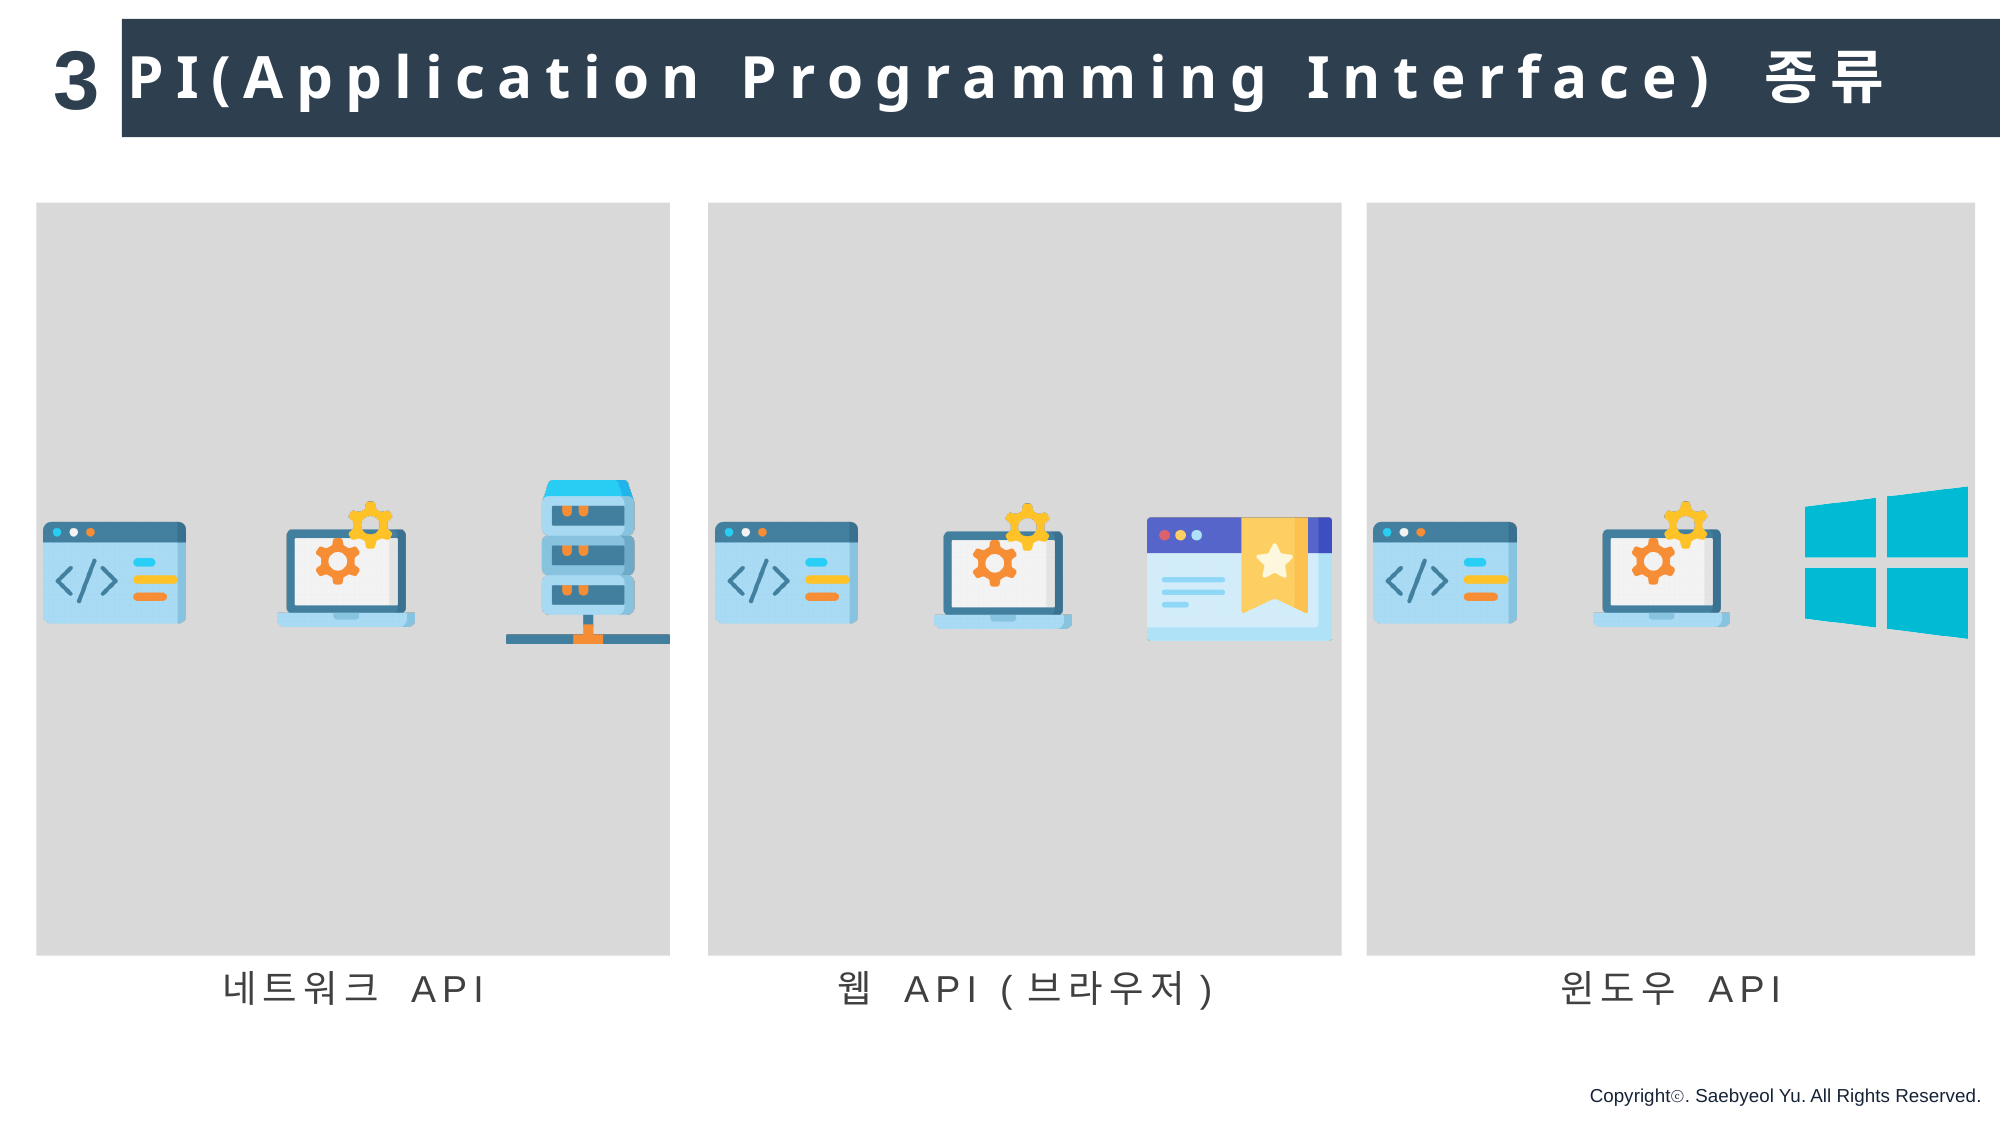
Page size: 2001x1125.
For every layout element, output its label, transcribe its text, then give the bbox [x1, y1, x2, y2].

text_box 웹 API (브라우저) [708, 957, 1342, 1018]
picture [1592, 495, 1730, 633]
text_box API(Application Programming Interface) 종류 [115, 32, 1900, 118]
text_box [35, 202, 671, 957]
picture [506, 480, 670, 644]
picture [1373, 501, 1517, 644]
picture [715, 501, 858, 644]
text_box [1366, 202, 1976, 957]
picture [1805, 481, 1968, 644]
text_box [707, 202, 1343, 957]
text_box 윈도우 API [1366, 957, 1976, 1018]
picture [1147, 487, 1332, 671]
text_box 3 [38, 18, 115, 134]
picture [43, 501, 186, 644]
text_box [121, 18, 2000, 138]
picture [934, 497, 1072, 635]
picture [277, 495, 415, 633]
text_box 네트워크 API [36, 957, 670, 1018]
